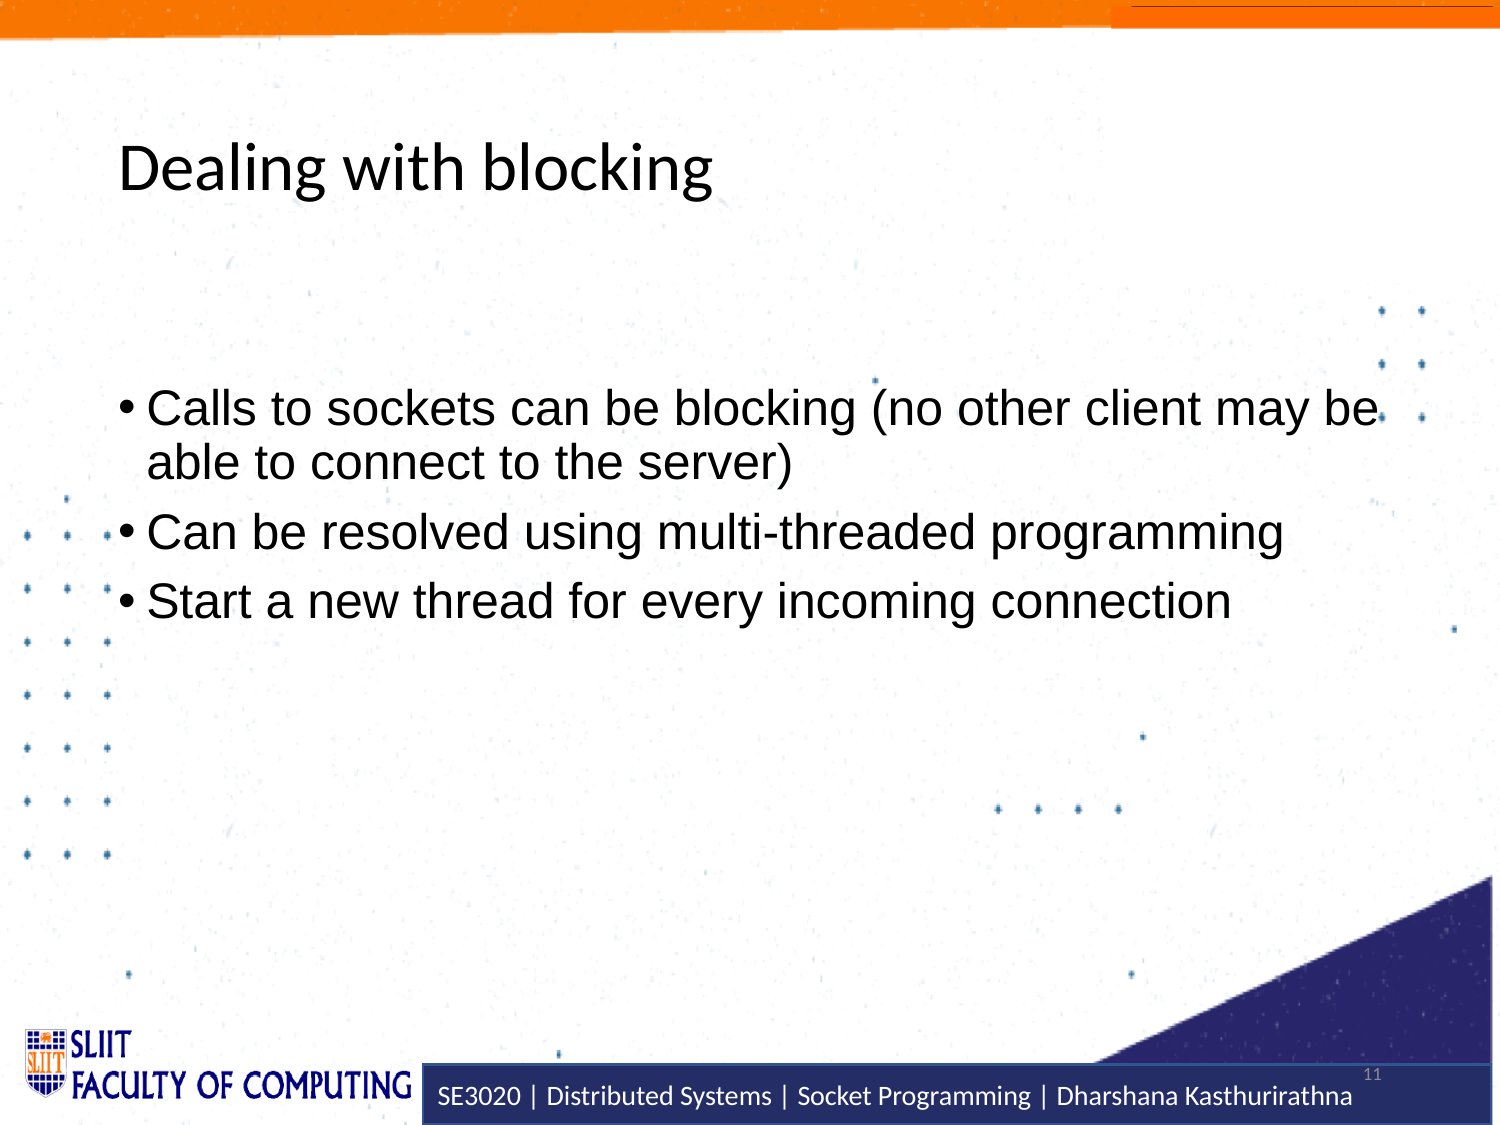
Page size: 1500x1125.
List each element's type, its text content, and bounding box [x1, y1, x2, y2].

picture [0, 0, 1500, 1125]
slide_number 11 [1059, 1042, 1397, 1103]
title Dealing with blocking [103, 59, 1397, 278]
list Calls to sockets can be blocking (no other client may be able to connect to the server) Can be resolved using multi-threaded programming Start a new thread for every incoming connection [103, 299, 1397, 1014]
